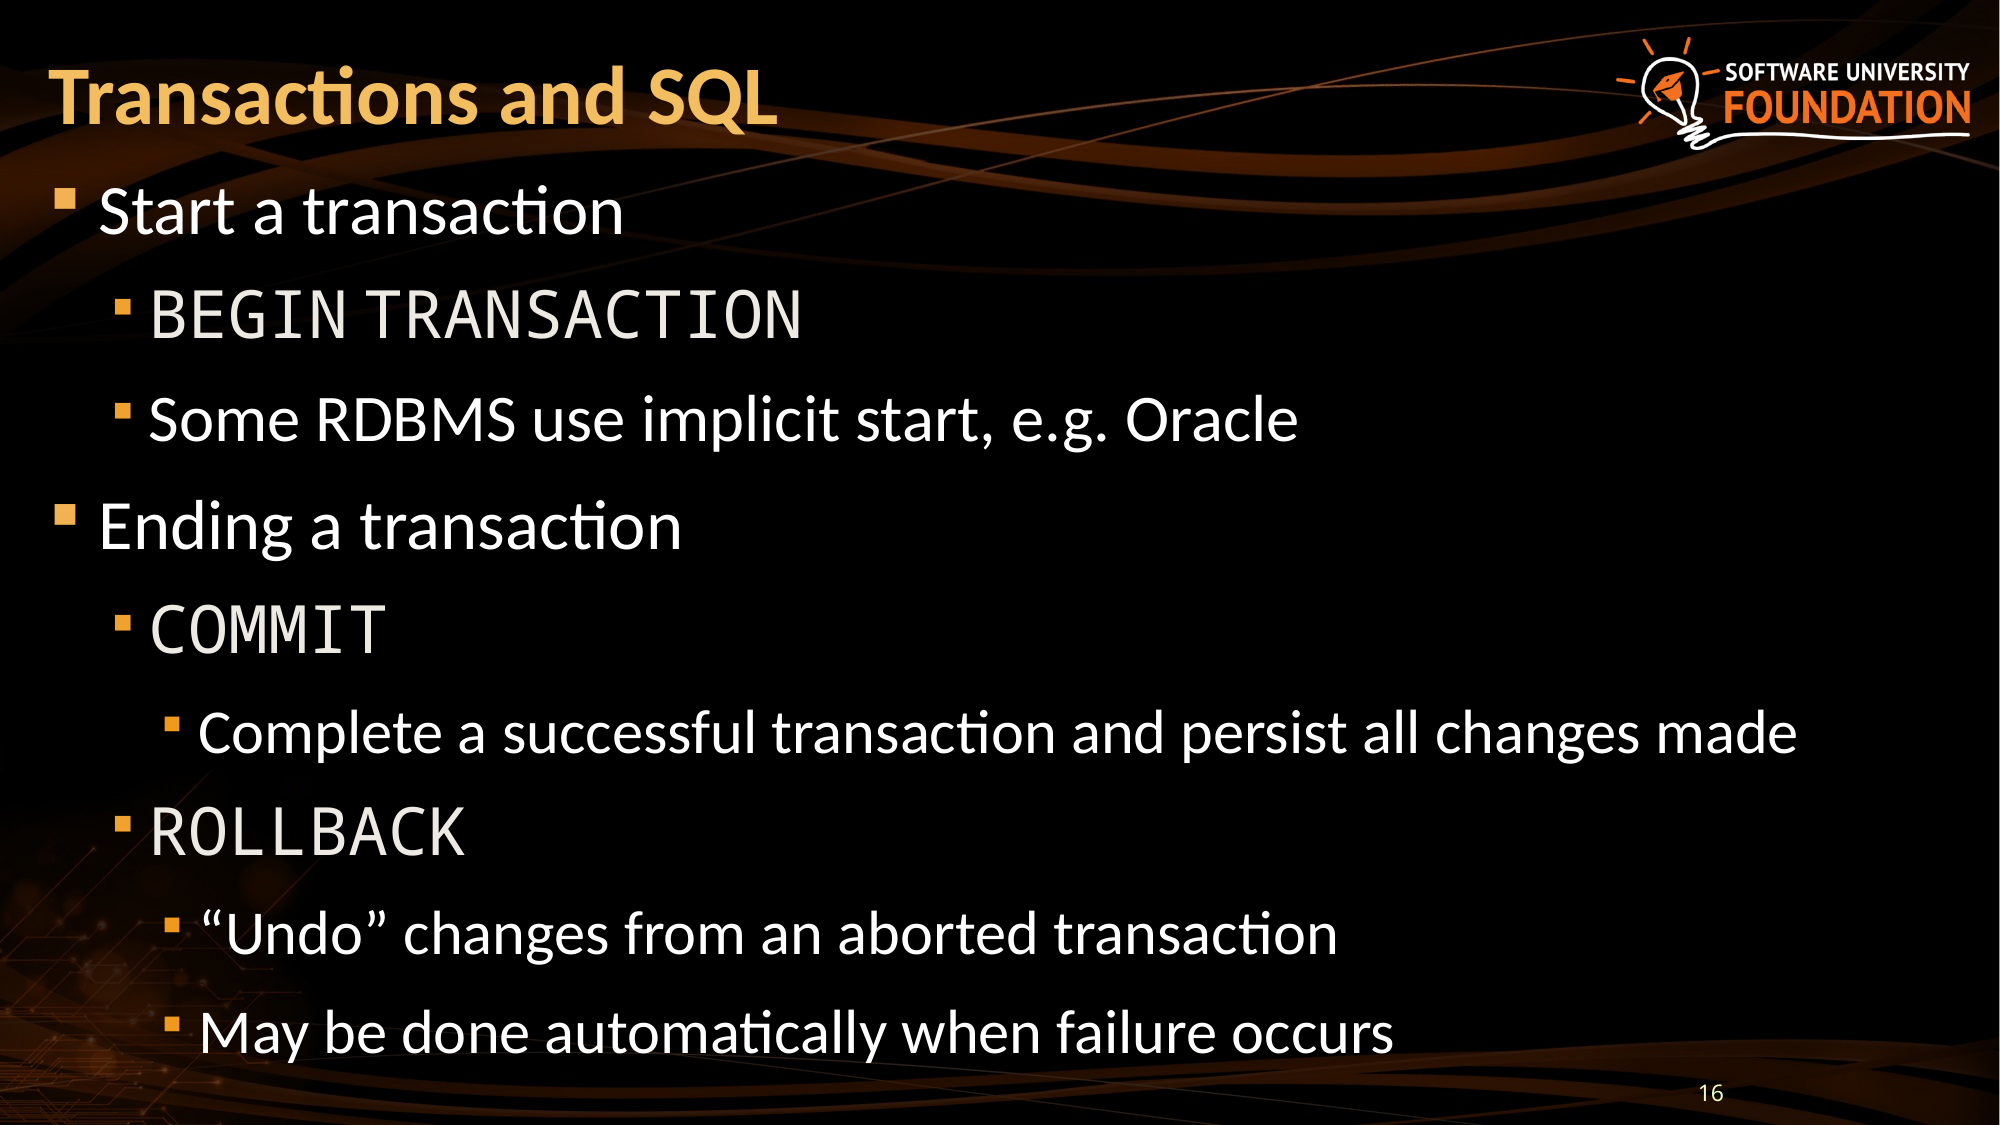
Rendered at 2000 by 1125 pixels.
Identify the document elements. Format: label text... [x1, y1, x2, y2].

title Transactions and SQL [30, 6, 1602, 189]
text_box 16 [1664, 1075, 1740, 1113]
picture [0, 0, 2000, 1125]
list Start a transaction BEGIN TRANSACTION Some RDBMS use implicit start, e.g. Oracle Ending a transaction COMMIT Complete a successful transaction and persist all changes made ROLLBACK “Undo” changes from an aborted transaction May be done automatically when failure occurs [30, 161, 1968, 1076]
